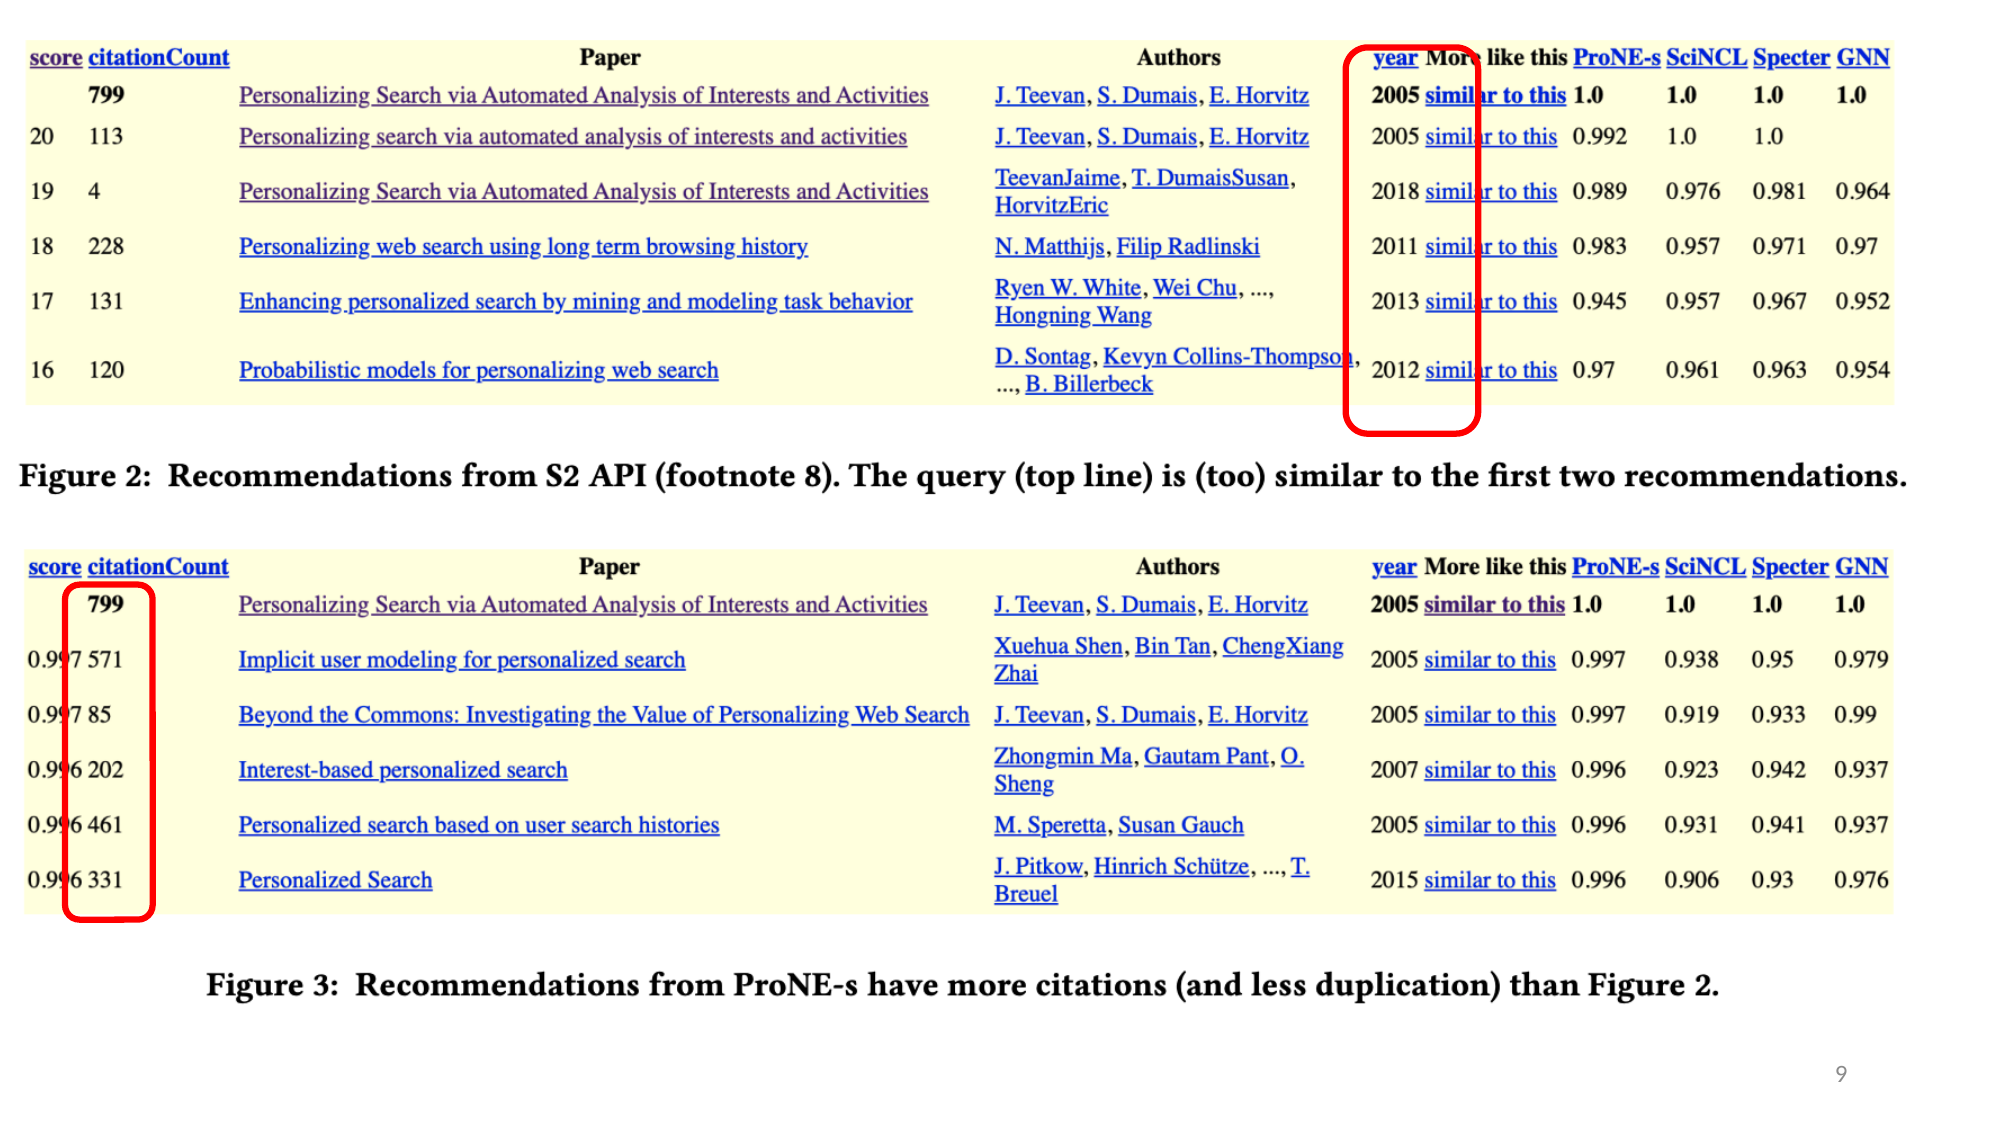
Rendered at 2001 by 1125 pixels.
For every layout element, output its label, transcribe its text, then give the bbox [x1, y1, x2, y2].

slide_number 9 [1412, 1042, 1863, 1103]
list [3, 12, 1950, 1036]
